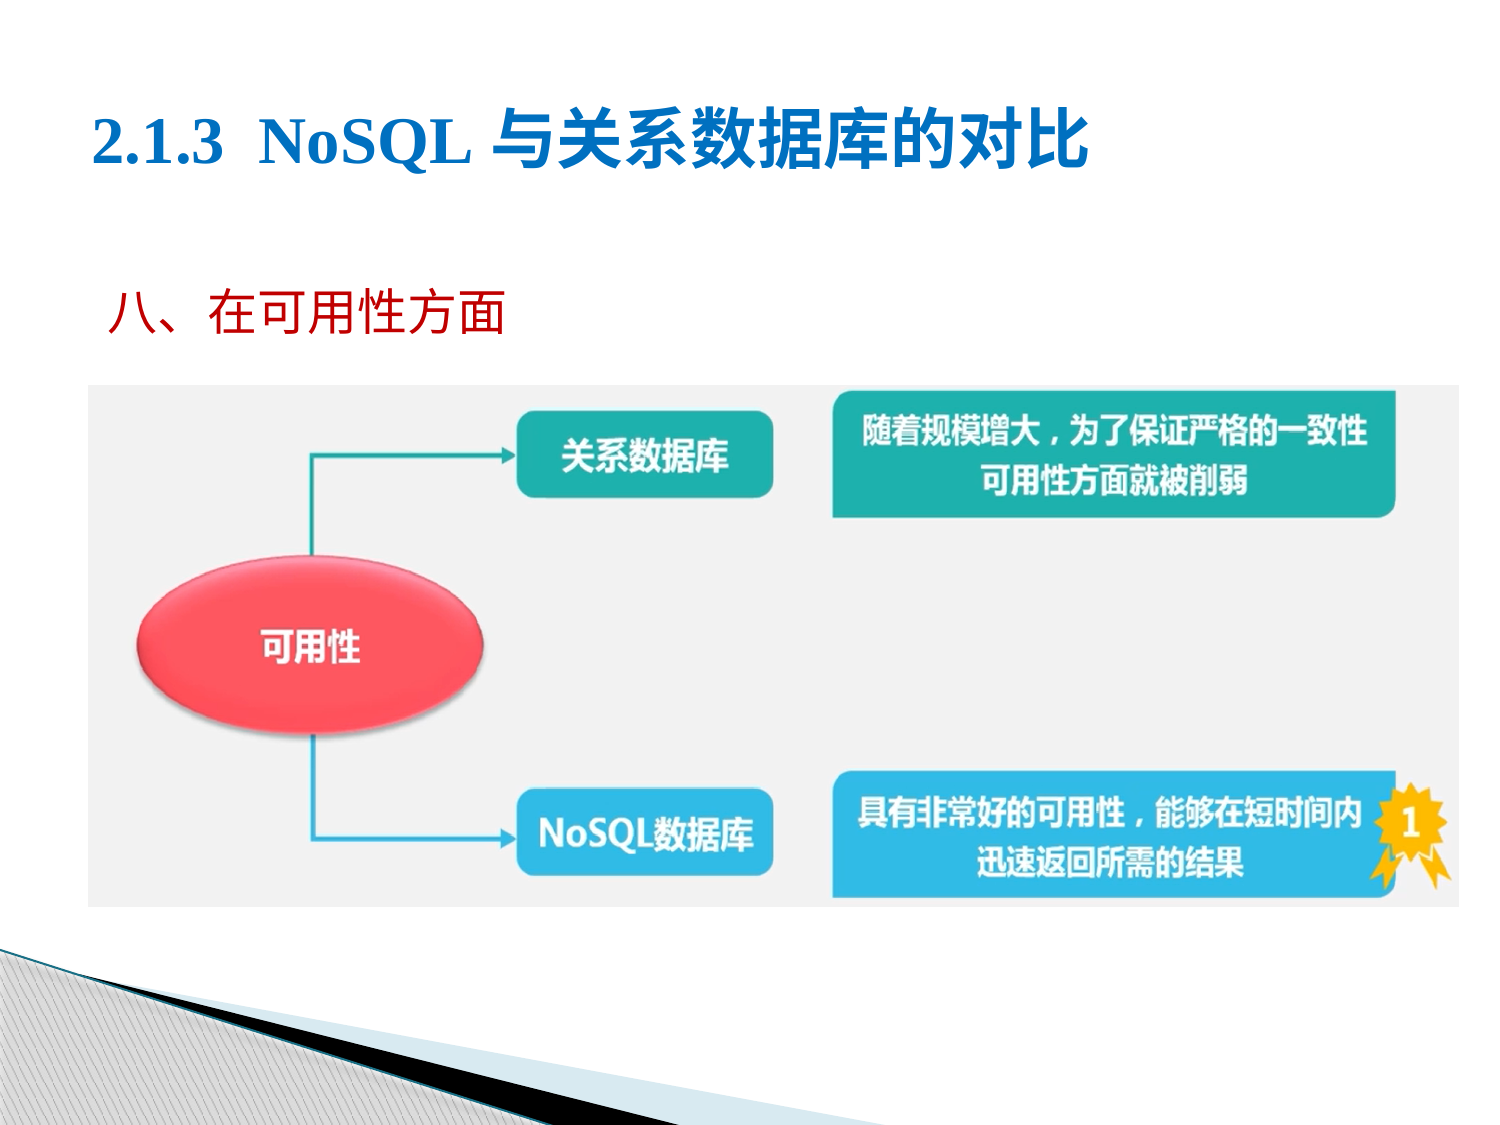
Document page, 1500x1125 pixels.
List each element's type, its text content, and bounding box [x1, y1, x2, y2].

picture [88, 385, 1459, 907]
list 八、在可用性方面 [75, 243, 1425, 986]
title 2.1.3 NoSQL与关系数据库的对比 [76, 42, 1402, 231]
